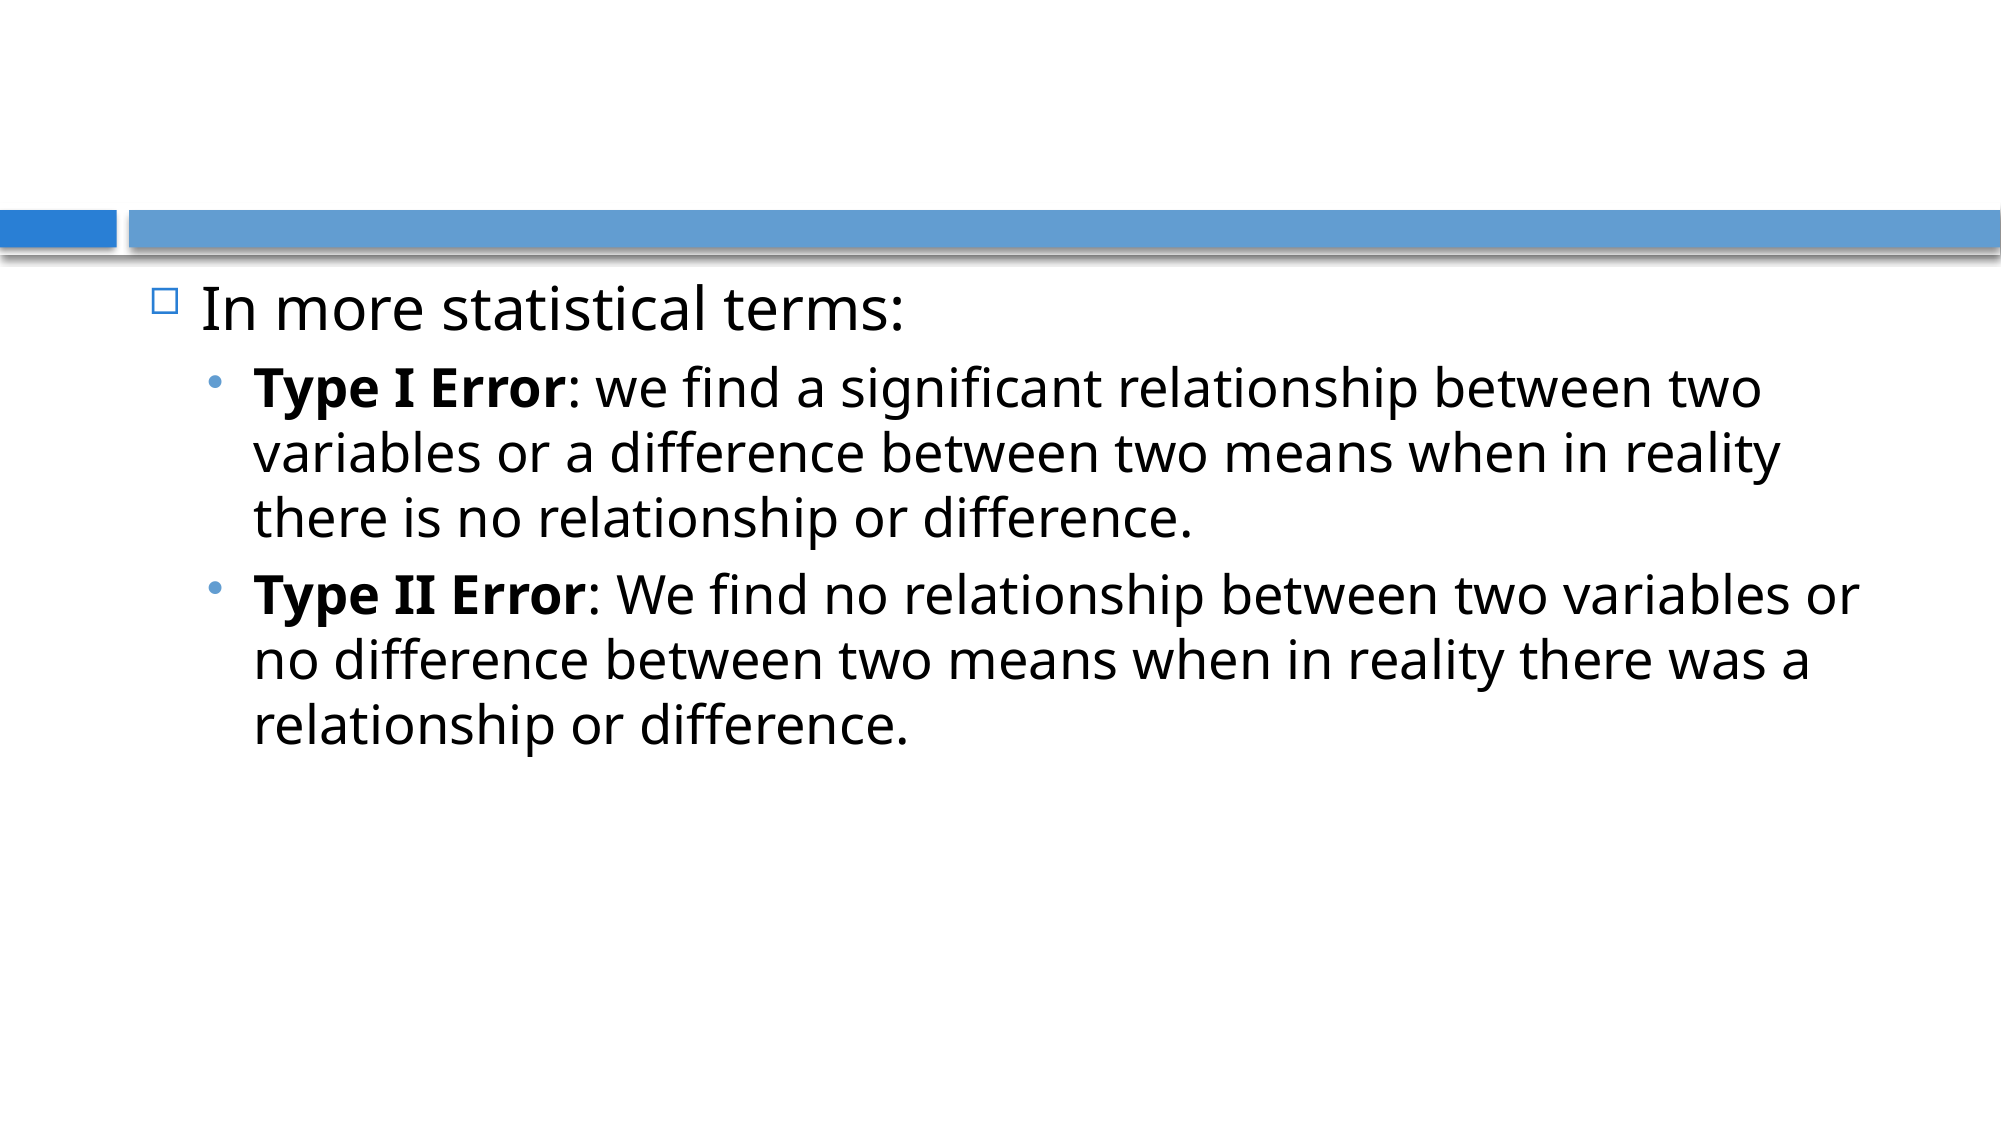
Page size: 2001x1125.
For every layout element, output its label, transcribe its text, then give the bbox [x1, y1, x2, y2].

list In more statistical terms: Type I Error: we find a significant relationship between two variables or a difference between two means when in reality there is no relationship or difference. Type II Error: We find no relationship between two variables or no difference between two means when in reality there was a relationship or difference. [133, 262, 1918, 1000]
